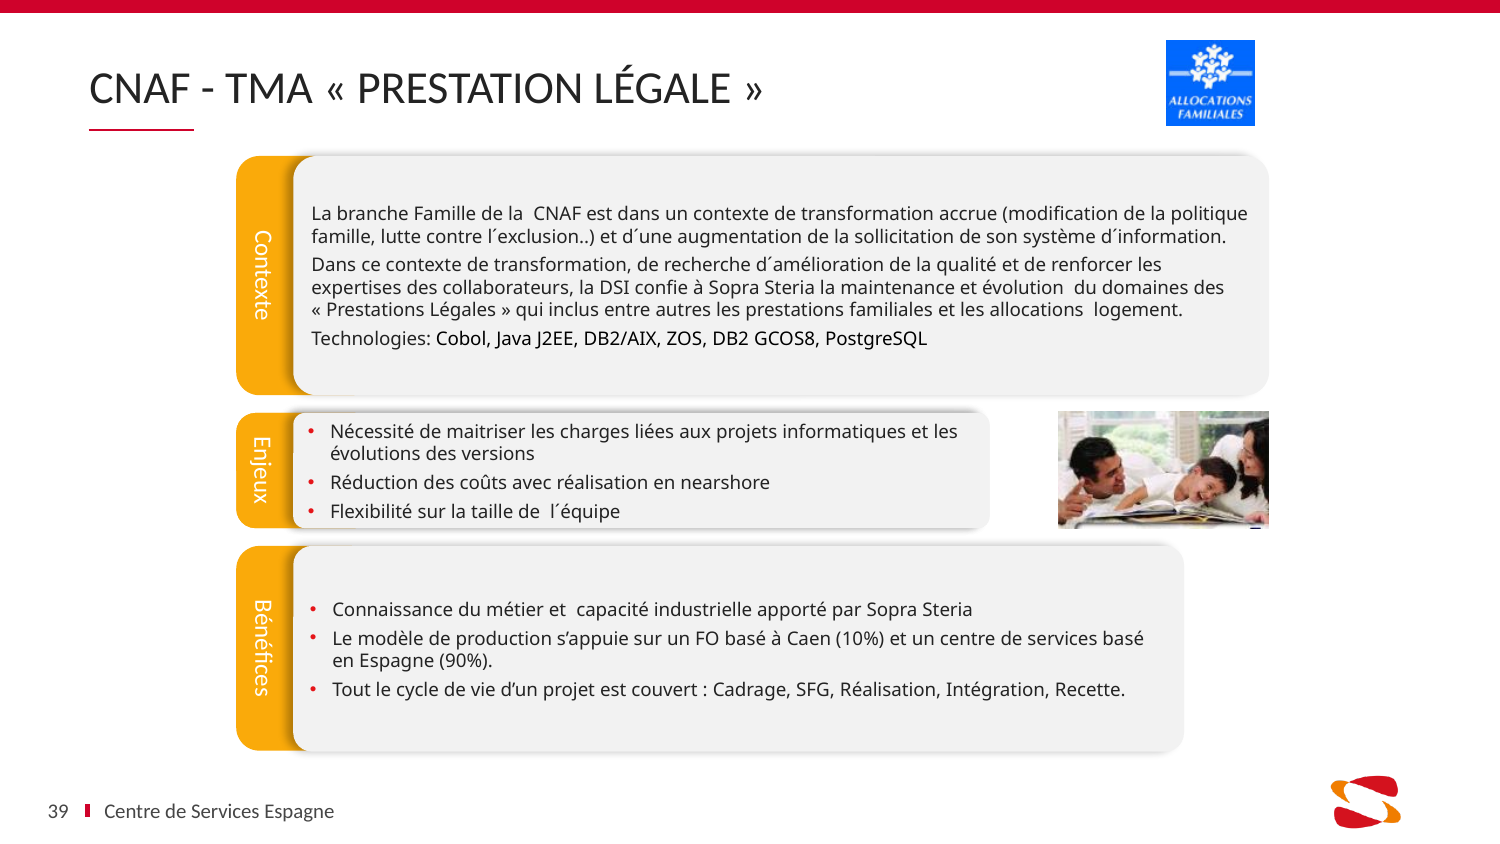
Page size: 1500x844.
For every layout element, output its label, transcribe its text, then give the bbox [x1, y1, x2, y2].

footer Centre de Services Espagne [89, 800, 649, 821]
text_box Contexte [234, 153, 299, 398]
text_box Nécessité de maitriser les charges liées aux projets informatiques et les évolutions des versions Réduction des coûts avec réalisation en nearshore Flexibilité sur la taille de l´équipe [293, 412, 990, 529]
title Cnaf - TMA « PRESTATION LÉGALE » [89, 23, 1410, 121]
picture [1058, 411, 1270, 529]
slide_number 39 [20, 800, 69, 821]
text_box Bénéfices [234, 543, 293, 753]
text_box Connaissance du métier et capacité industrielle apporté par Sopra Steria Le modèle de production s’appuie sur un FO basé à Caen (10%) et un centre de services basé en Espagne (90%). Tout le cycle de vie d’un projet est couvert : Cadrage, SFG, Réalisation, Intégration, Recette. [293, 545, 1185, 752]
picture [1166, 40, 1256, 126]
text_box Enjeux [234, 410, 289, 531]
picture [1319, 767, 1412, 836]
text_box La branche Famille de la CNAF est dans un contexte de transformation accrue (modification de la politique famille, lutte contre l´exclusion..) et d´une augmentation de la sollicitation de son système d´information. Dans ce contexte de transformation, de recherche d´amélioration de la qualité et de renforcer les expertises des collaborateurs, la DSI confie à Sopra Steria la maintenance et évolution du domaines des « Prestations Légales » qui inclus entre autres les prestations familiales et les allocations logement. Technologies: Cobol, Java J2EE, DB2/AIX, ZOS, DB2 GCOS8, PostgreSQL [293, 155, 1270, 396]
